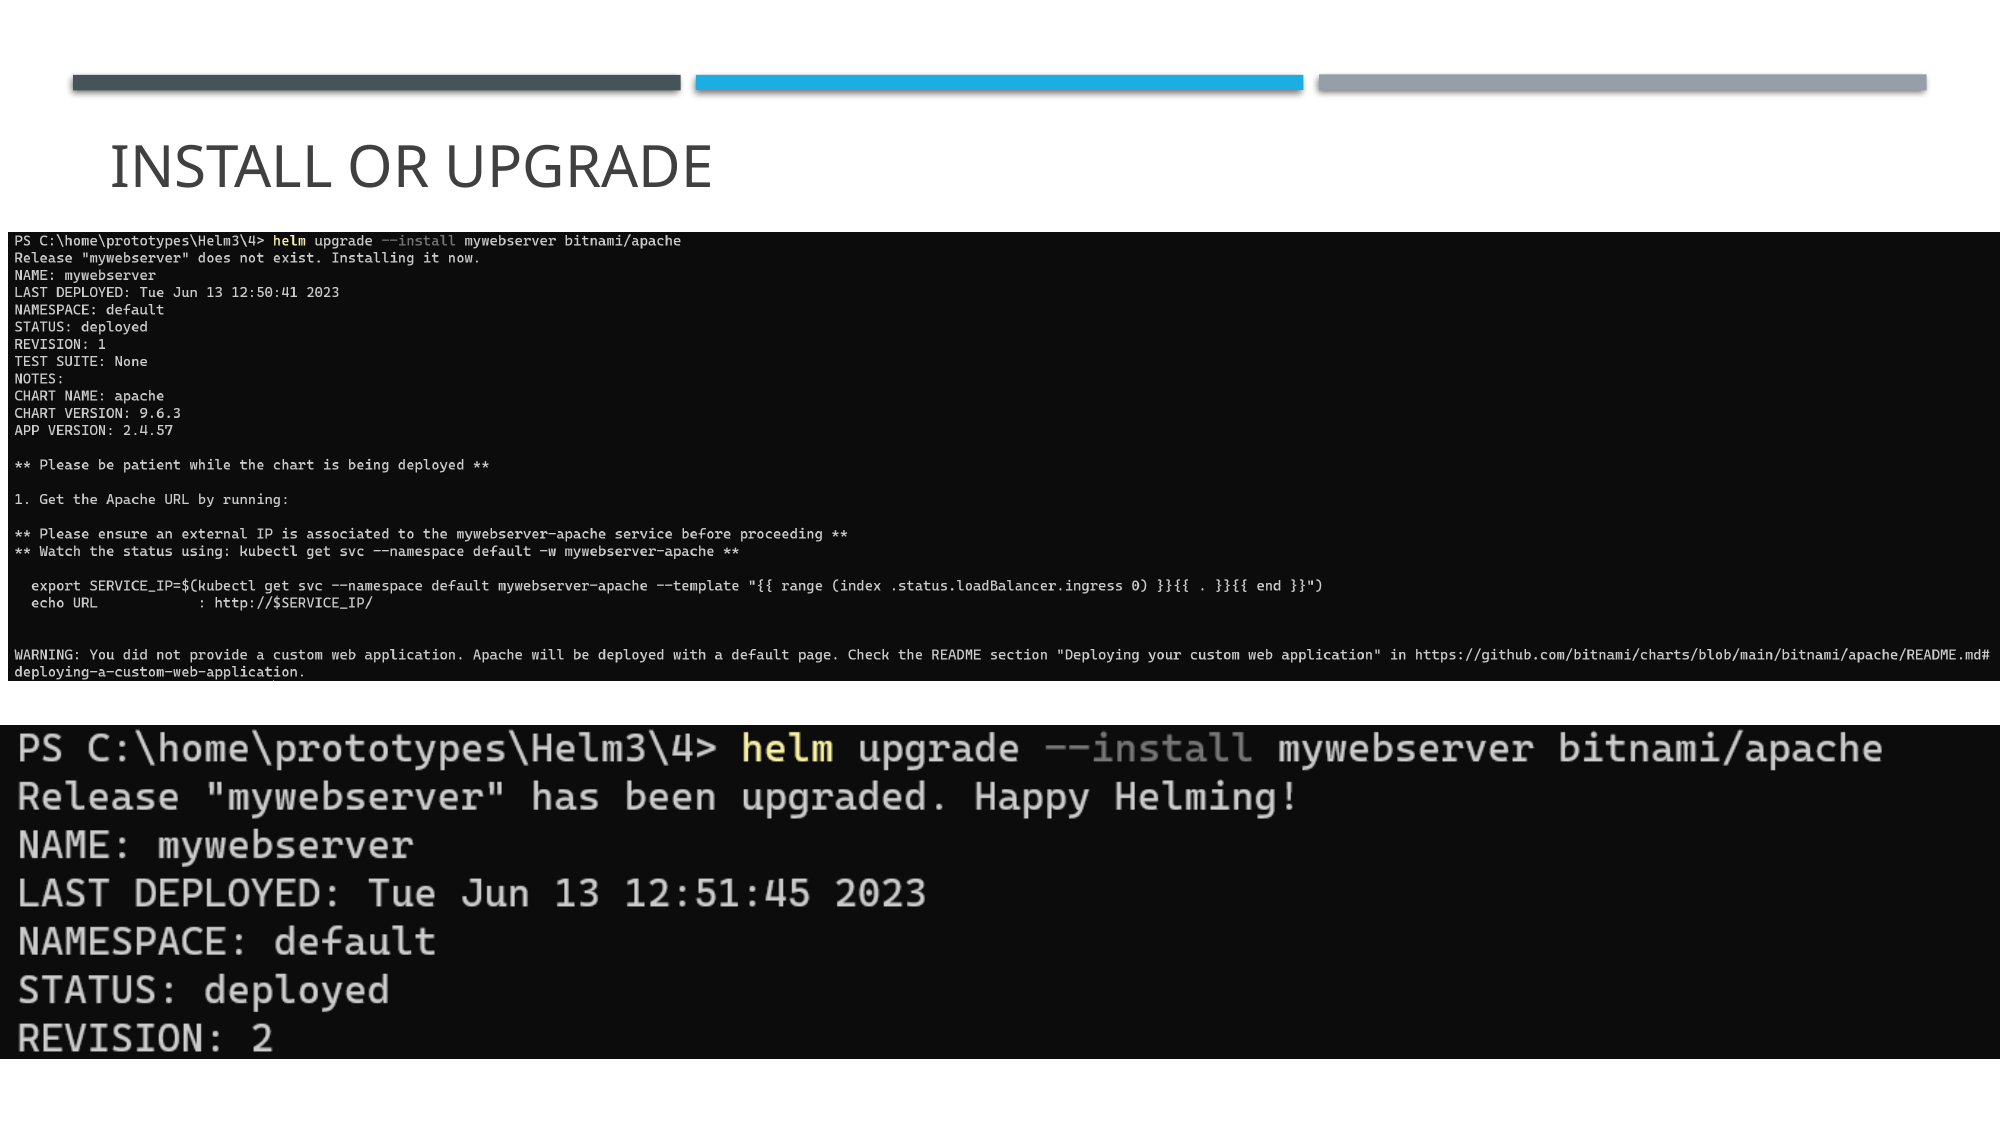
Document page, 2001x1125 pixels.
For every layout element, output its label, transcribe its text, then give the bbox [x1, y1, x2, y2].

picture [7, 232, 2000, 681]
title Install or upgrade [95, 115, 1905, 207]
picture [0, 725, 2000, 1059]
